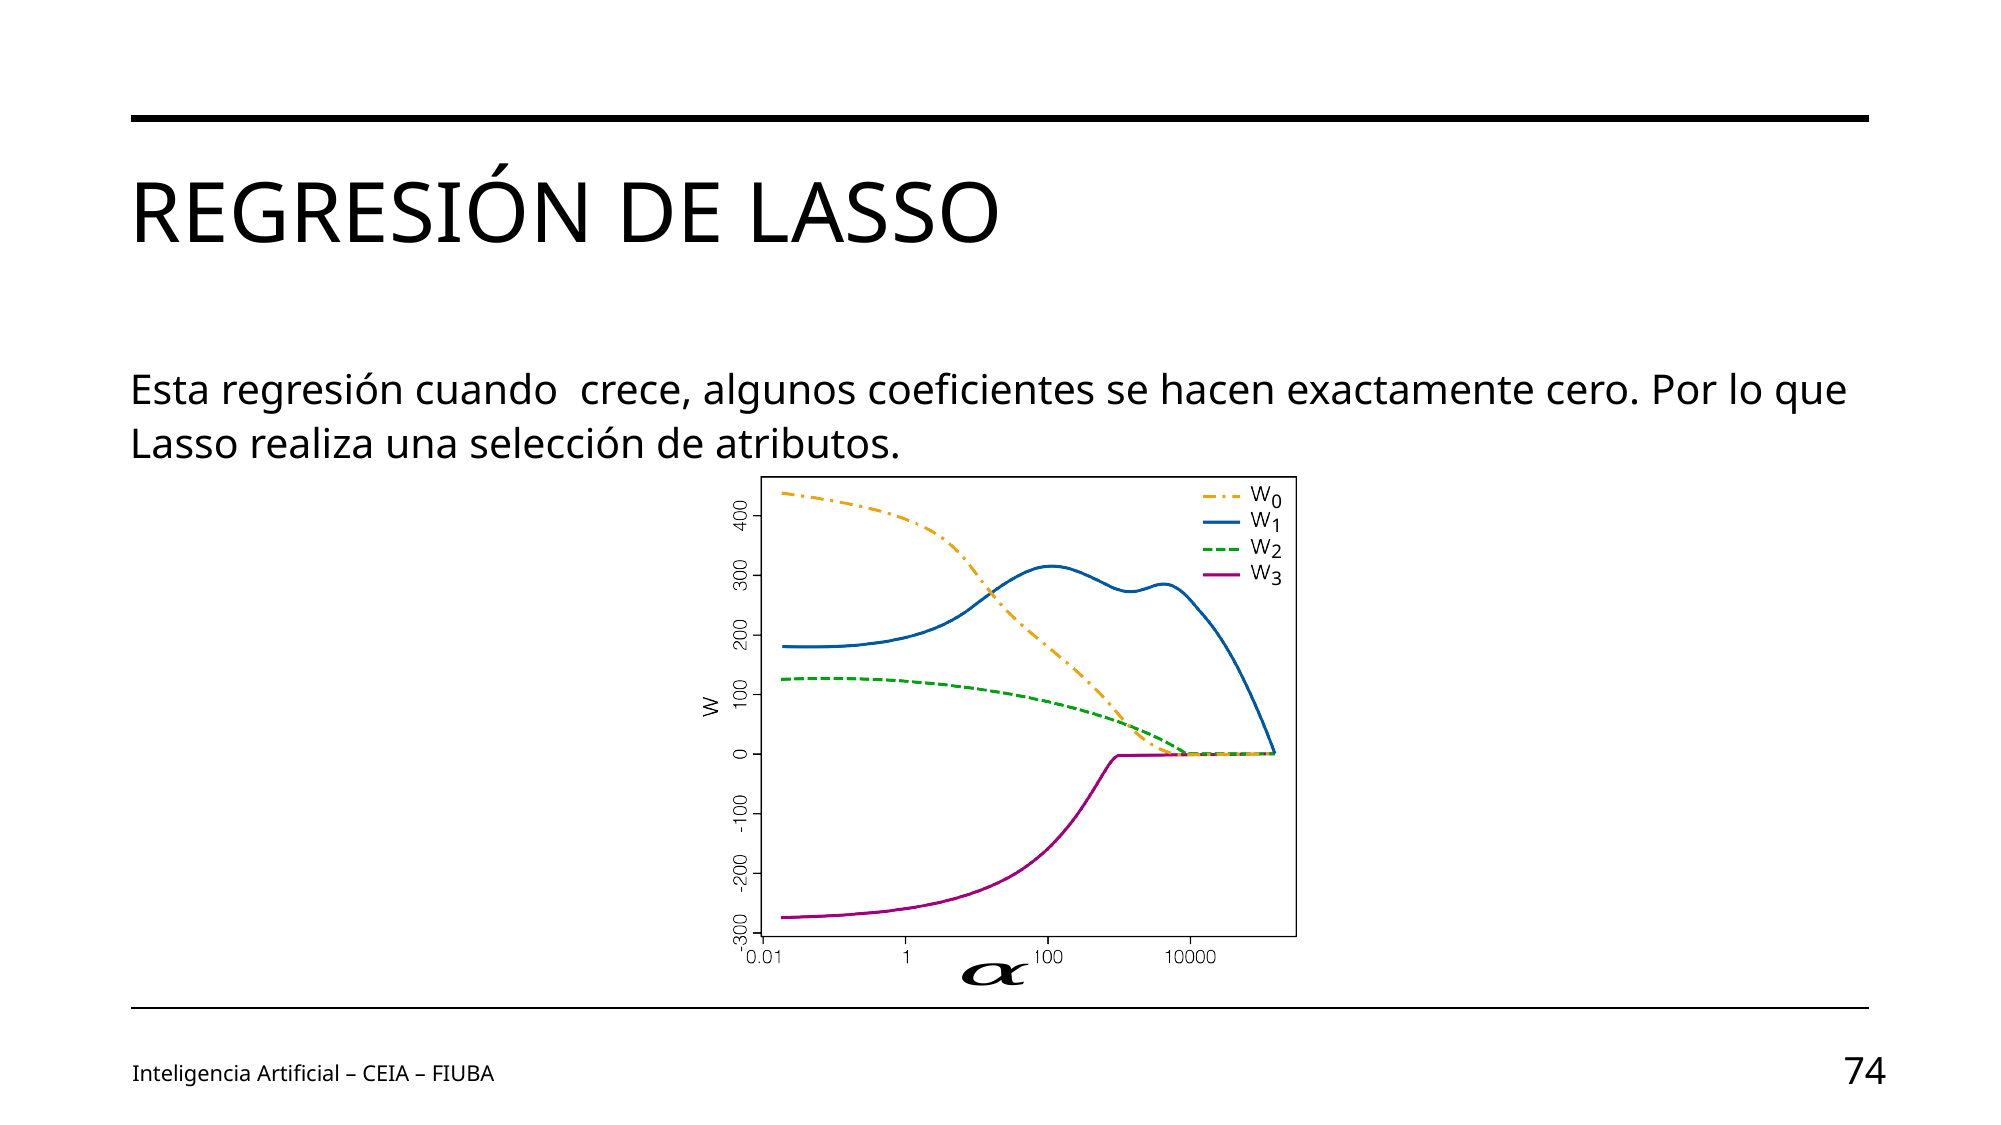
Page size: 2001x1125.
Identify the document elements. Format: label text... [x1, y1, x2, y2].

title Regresión de Lasso [114, 151, 1869, 377]
footer Inteligencia Artificial – CEIA – FIUBA [117, 1042, 862, 1103]
picture [703, 476, 1297, 987]
slide_number 74 [1791, 1042, 1902, 1103]
